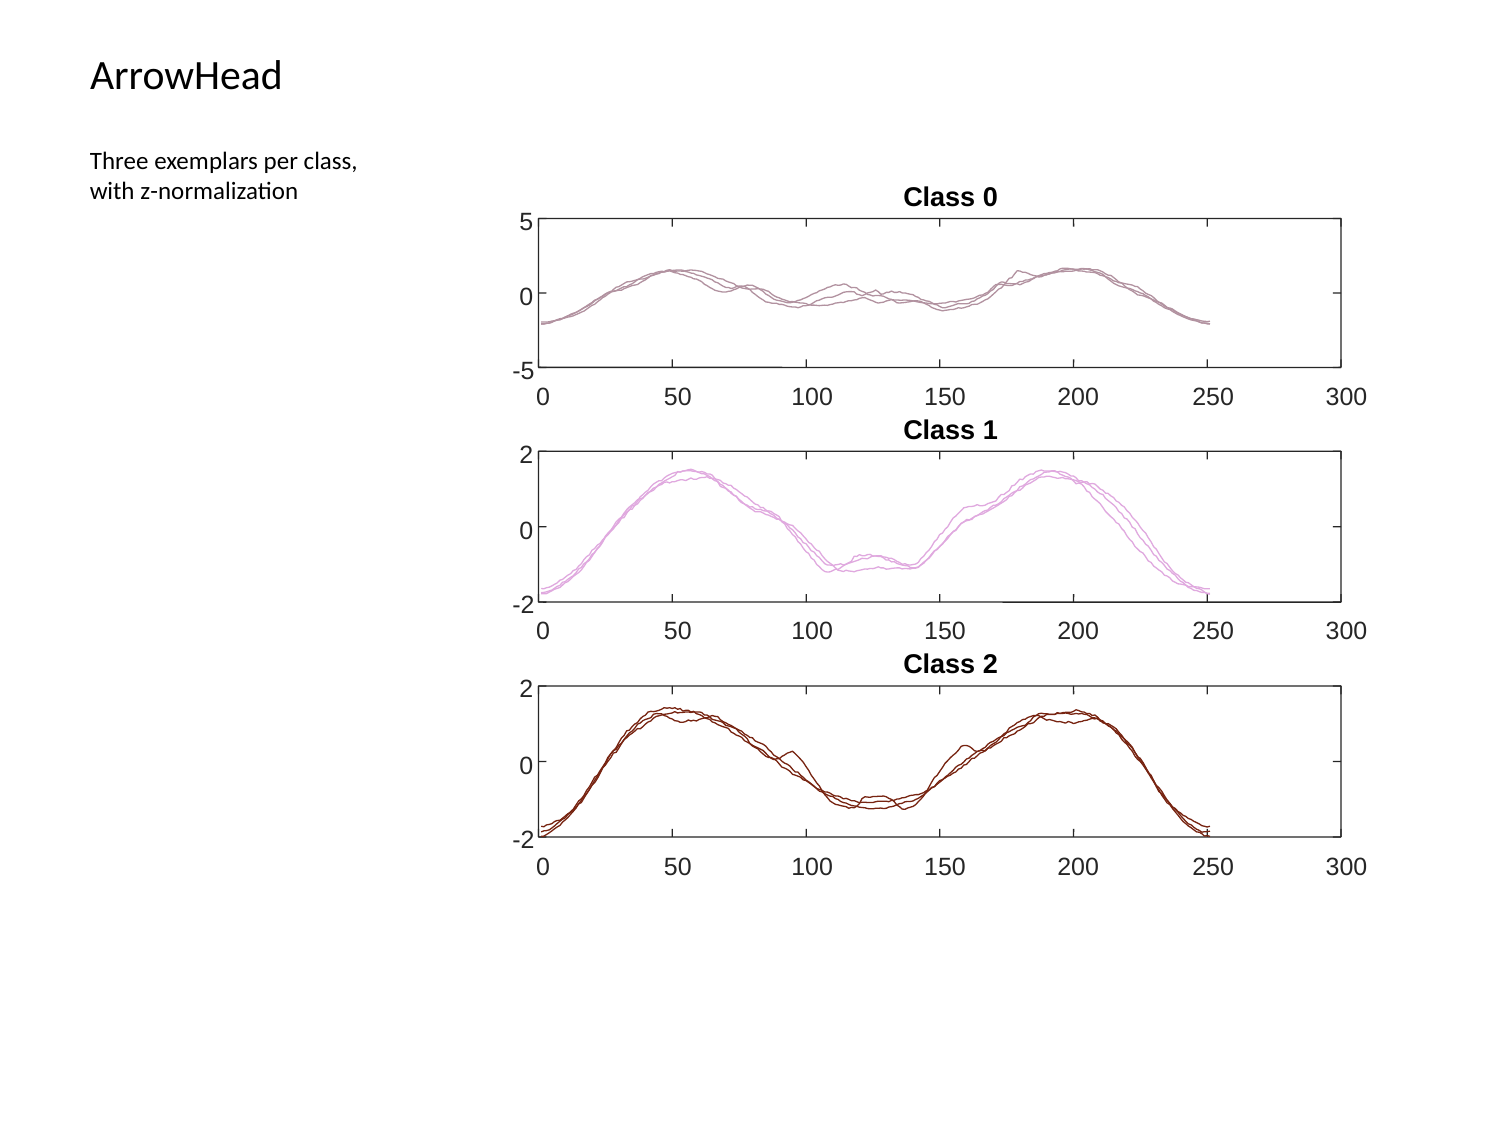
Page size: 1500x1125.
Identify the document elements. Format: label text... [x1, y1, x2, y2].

text_box Three exemplars per class, with z-normalization [74, 137, 375, 213]
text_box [506, 178, 1373, 884]
title ArrowHead [75, 45, 375, 100]
